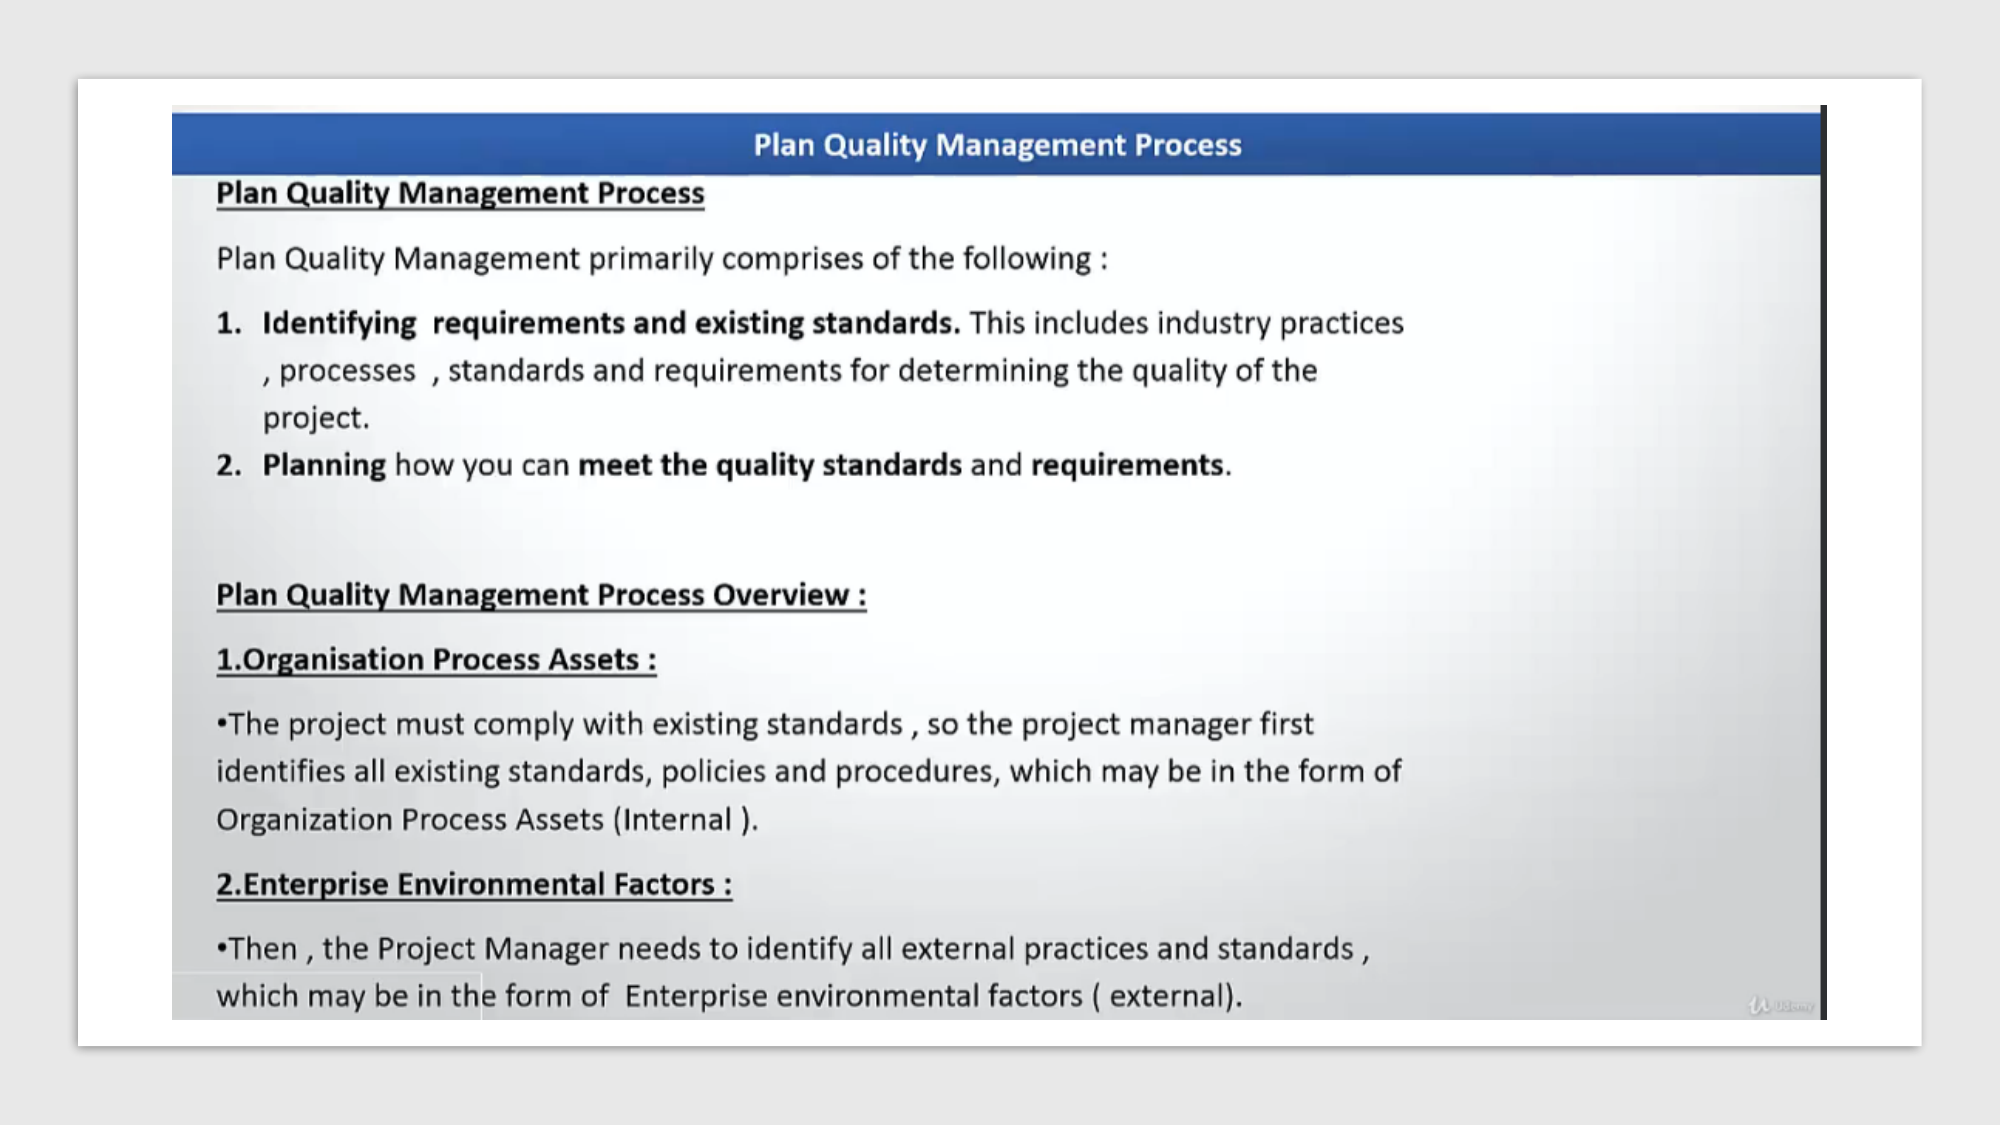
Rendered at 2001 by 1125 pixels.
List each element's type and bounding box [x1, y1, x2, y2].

text_box [77, 77, 1923, 1048]
text_box [0, 0, 2000, 1125]
list [172, 104, 1828, 1020]
